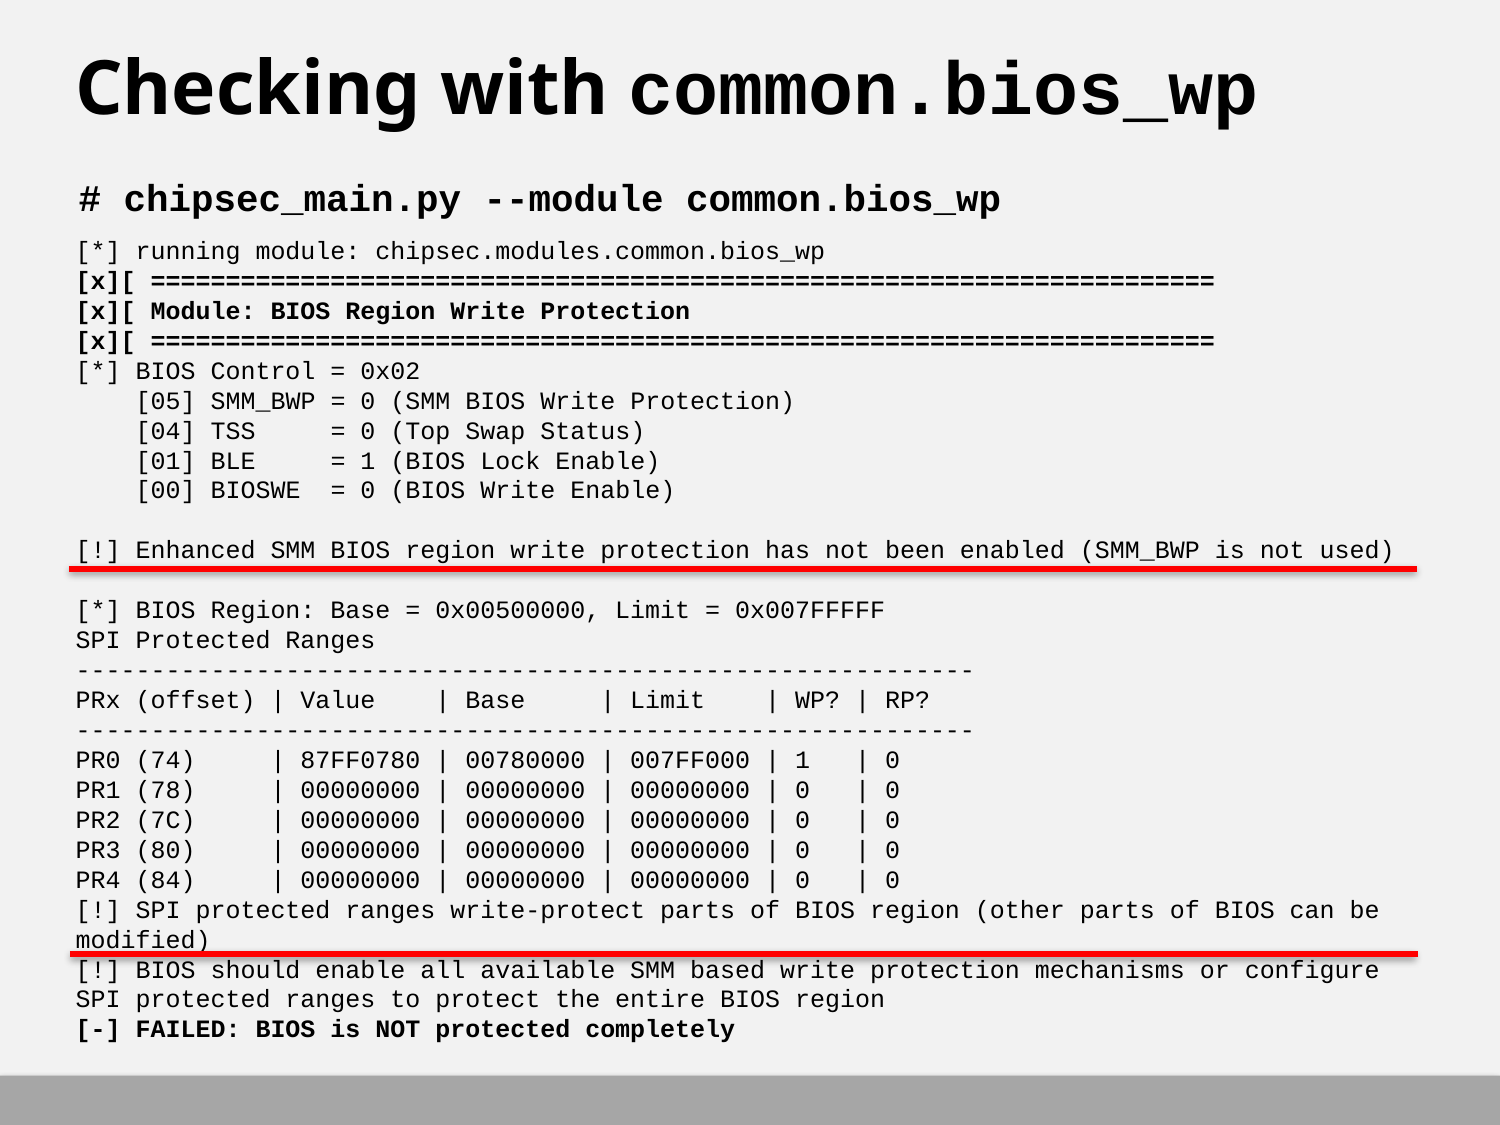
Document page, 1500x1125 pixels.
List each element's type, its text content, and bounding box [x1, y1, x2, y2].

title Checking with common.bios_wp [75, 40, 1425, 203]
list [*] running module: chipsec.modules.common.bios_wp [x][ ======================================================================= [x][ Module: BIOS Region Write Protection [x][ ======================================================================= [*] BIOS Control = 0x02 [05] SMM_BWP = 0 (SMM BIOS Write Protection) [04] TSS = 0 (Top Swap Status) [01] BLE = 1 (BIOS Lock Enable) [00] BIOSWE = 0 (BIOS Write Enable) [!] Enhanced SMM BIOS region write protection has not been enabled (SMM_BWP is not used) [*] BIOS Region: Base = 0x00500000, Limit = 0x007FFFFF SPI Protected Ranges ------------------------------------------------------------ PRx (offset) | Value | Base | Limit | WP? | RP? ------------------------------------------------------------ PR0 (74) | 87FF0780 | 00780000 | 007FF000 | 1 | 0 PR1 (78) | 00000000 | 00000000 | 00000000 | 0 | 0 PR2 (7C) | 00000000 | 00000000 | 00000000 | 0 | 0 PR3 (80) | 00000000 | 00000000 | 00000000 | 0 | 0 PR4 (84) | 00000000 | 00000000 | 00000000 | 0 | 0 [!] SPI protected ranges write-protect parts of BIOS region (other parts of BIOS can be modified) [!] BIOS should enable all available SMM based write protection mechanisms or configure SPI protected ranges to protect the entire BIOS region [-] FAILED: BIOS is NOT protected completely [75, 234, 1416, 565]
list [*] running module: chipsec.modules.common.bios_wp [x][ ======================================================================= [x][ Module: BIOS Region Write Protection [x][ ======================================================================= [*] BIOS Control = 0x02 [05] SMM_BWP = 0 (SMM BIOS Write Protection) [04] TSS = 0 (Top Swap Status) [01] BLE = 1 (BIOS Lock Enable) [00] BIOSWE = 0 (BIOS Write Enable) [!] Enhanced SMM BIOS region write protection has not been enabled (SMM_BWP is not used) [*] BIOS Region: Base = 0x00500000, Limit = 0x007FFFFF SPI Protected Ranges ------------------------------------------------------------ PRx (offset) | Value | Base | Limit | WP? | RP? ------------------------------------------------------------ PR0 (74) | 87FF0780 | 00780000 | 007FF000 | 1 | 0 PR1 (78) | 00000000 | 00000000 | 00000000 | 0 | 0 PR2 (7C) | 00000000 | 00000000 | 00000000 | 0 | 0 PR3 (80) | 00000000 | 00000000 | 00000000 | 0 | 0 PR4 (84) | 00000000 | 00000000 | 00000000 | 0 | 0 [!] SPI protected ranges write-protect parts of BIOS region (other parts of BIOS can be modified) [!] BIOS should enable all available SMM based write protection mechanisms or configure SPI protected ranges to protect the entire BIOS region [-] FAILED: BIOS is NOT protected completely [75, 965, 1416, 1066]
list [*] running module: chipsec.modules.common.bios_wp [x][ ======================================================================= [x][ Module: BIOS Region Write Protection [x][ ======================================================================= [*] BIOS Control = 0x02 [05] SMM_BWP = 0 (SMM BIOS Write Protection) [04] TSS = 0 (Top Swap Status) [01] BLE = 1 (BIOS Lock Enable) [00] BIOSWE = 0 (BIOS Write Enable) [!] Enhanced SMM BIOS region write protection has not been enabled (SMM_BWP is not used) [*] BIOS Region: Base = 0x00500000, Limit = 0x007FFFFF SPI Protected Ranges ------------------------------------------------------------ PRx (offset) | Value | Base | Limit | WP? | RP? ------------------------------------------------------------ PR0 (74) | 87FF0780 | 00780000 | 007FF000 | 1 | 0 PR1 (78) | 00000000 | 00000000 | 00000000 | 0 | 0 PR2 (7C) | 00000000 | 00000000 | 00000000 | 0 | 0 PR3 (80) | 00000000 | 00000000 | 00000000 | 0 | 0 PR4 (84) | 00000000 | 00000000 | 00000000 | 0 | 0 [!] SPI protected ranges write-protect parts of BIOS region (other parts of BIOS can be modified) [!] BIOS should enable all available SMM based write protection mechanisms or configure SPI protected ranges to protect the entire BIOS region [-] FAILED: BIOS is NOT protected completely [75, 580, 1416, 950]
text_box # chipsec_main.py --module common.bios_wp [63, 166, 1016, 227]
